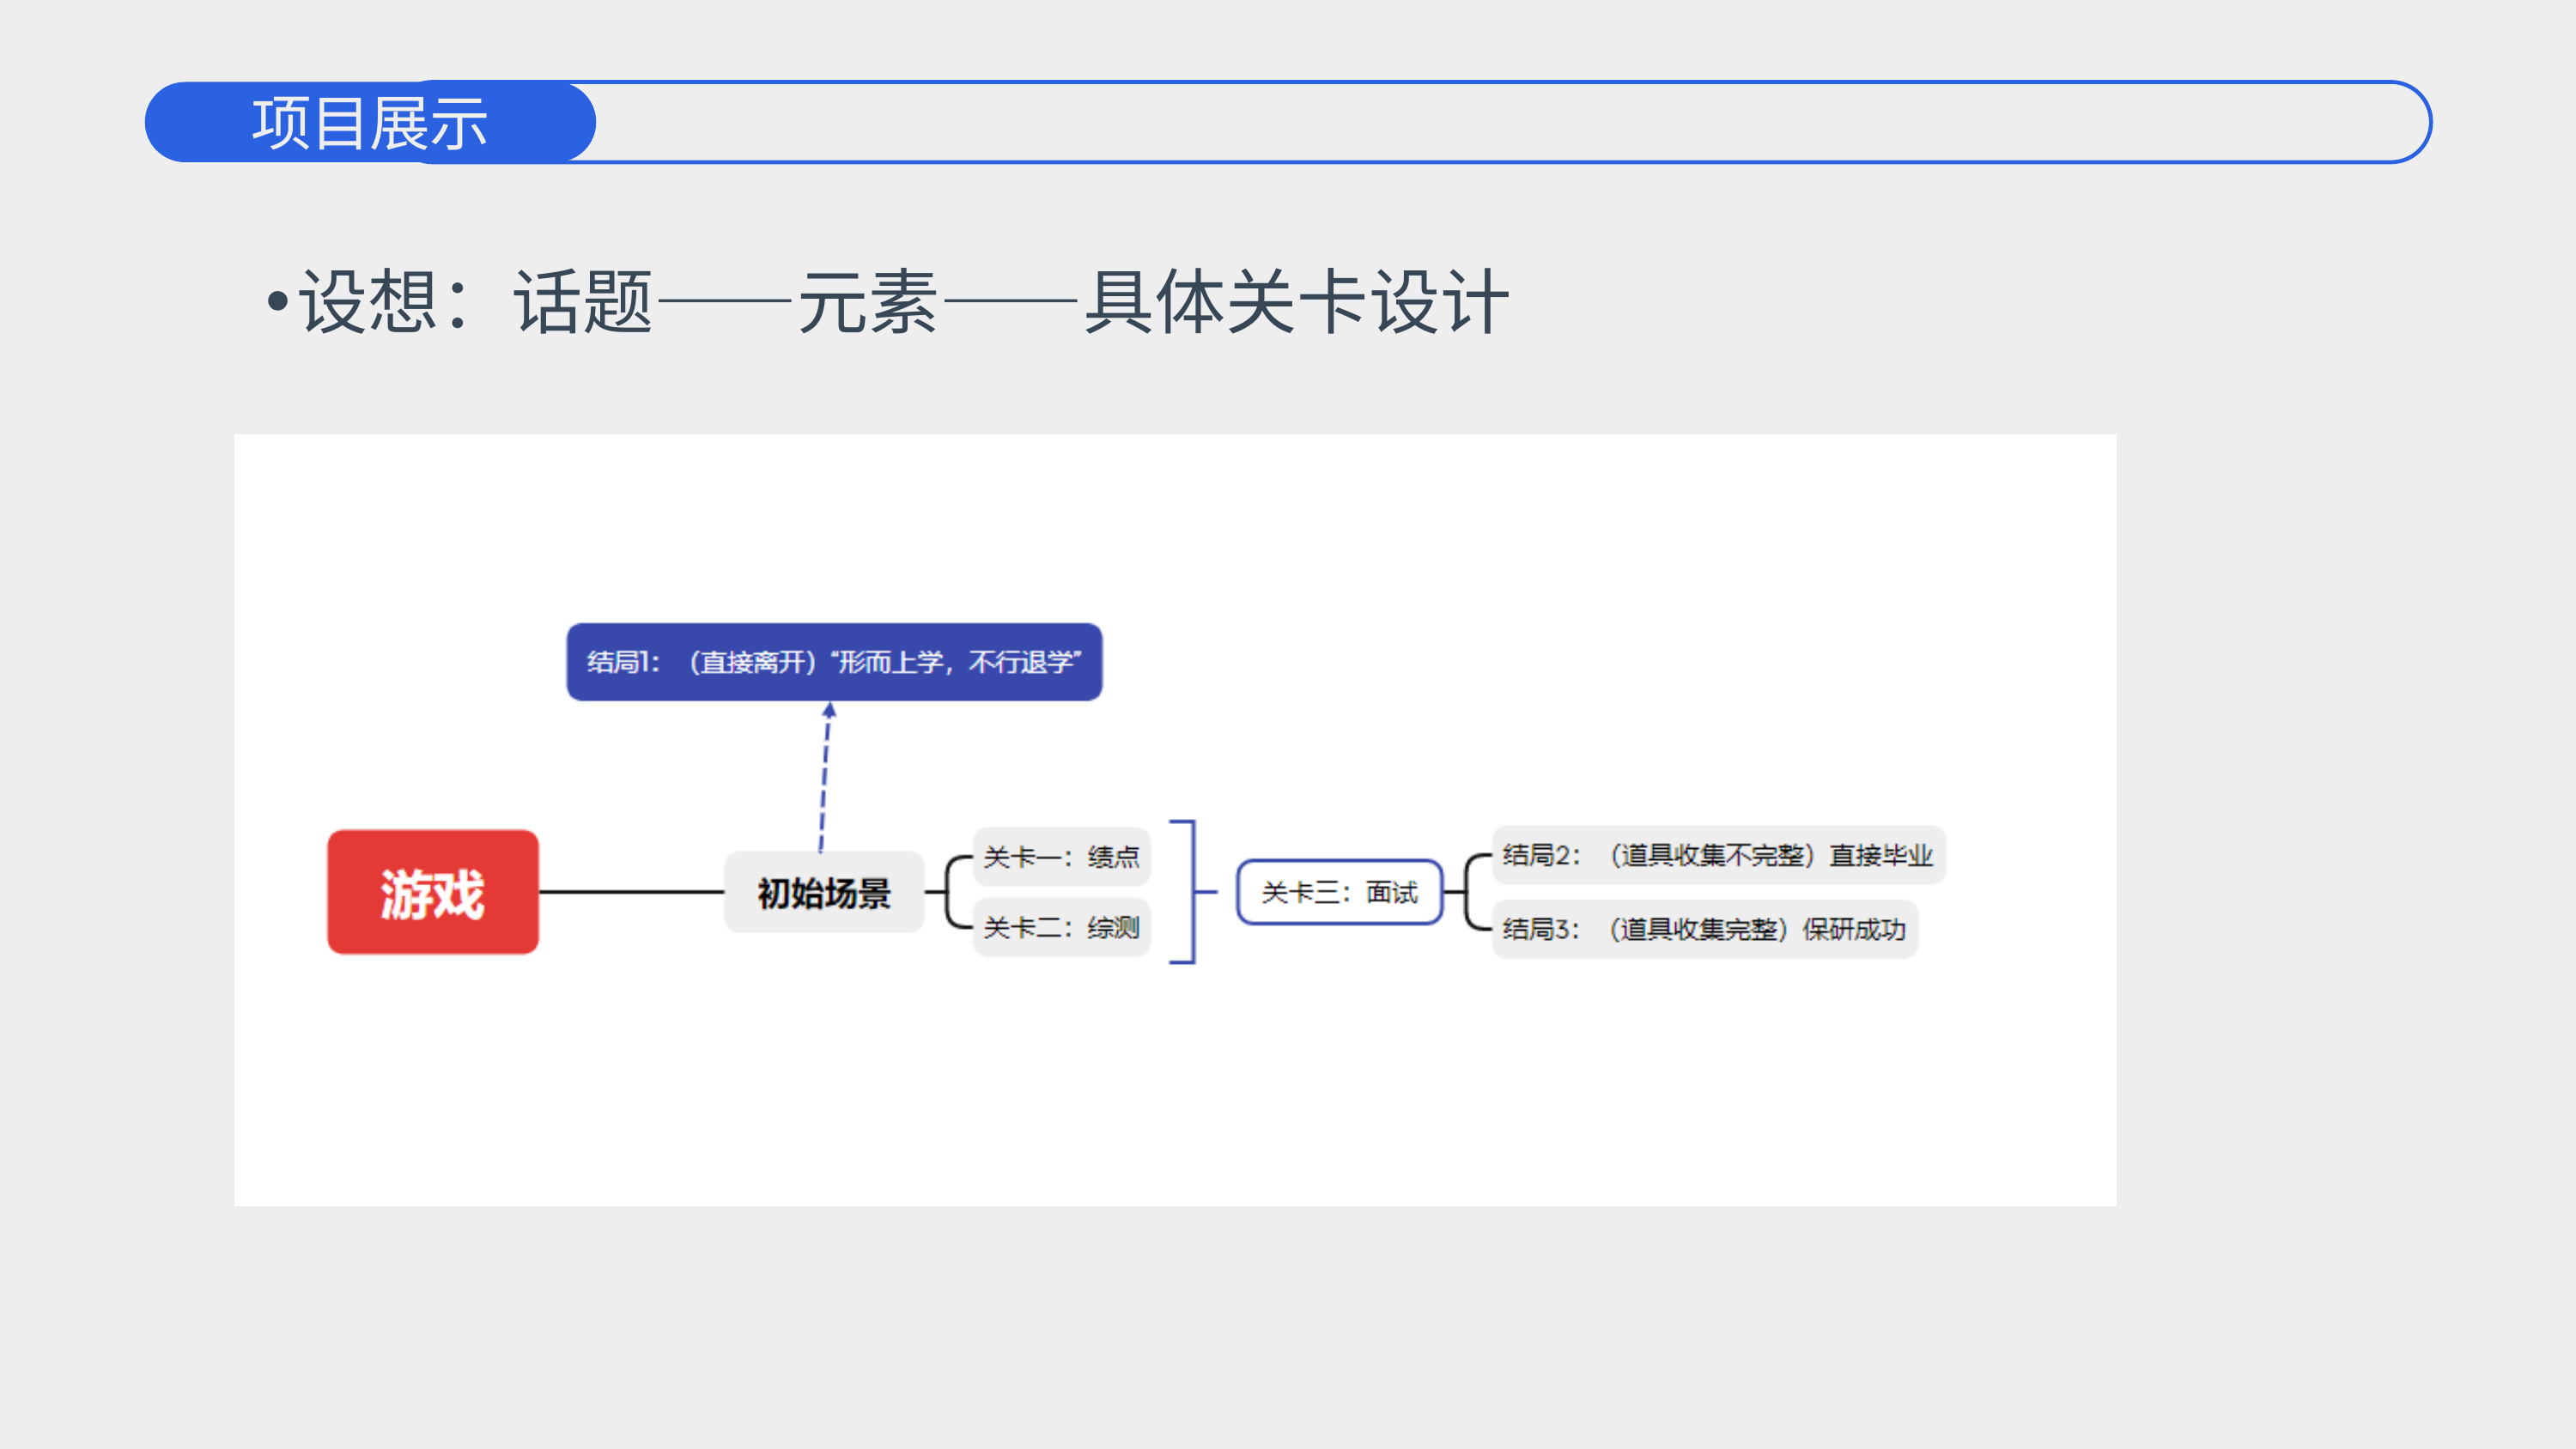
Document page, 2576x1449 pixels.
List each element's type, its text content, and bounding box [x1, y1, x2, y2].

picture [234, 433, 2117, 1206]
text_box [144, 71, 2432, 163]
text_box 设想：话题——元素——具体关卡设计 [234, 284, 1942, 408]
